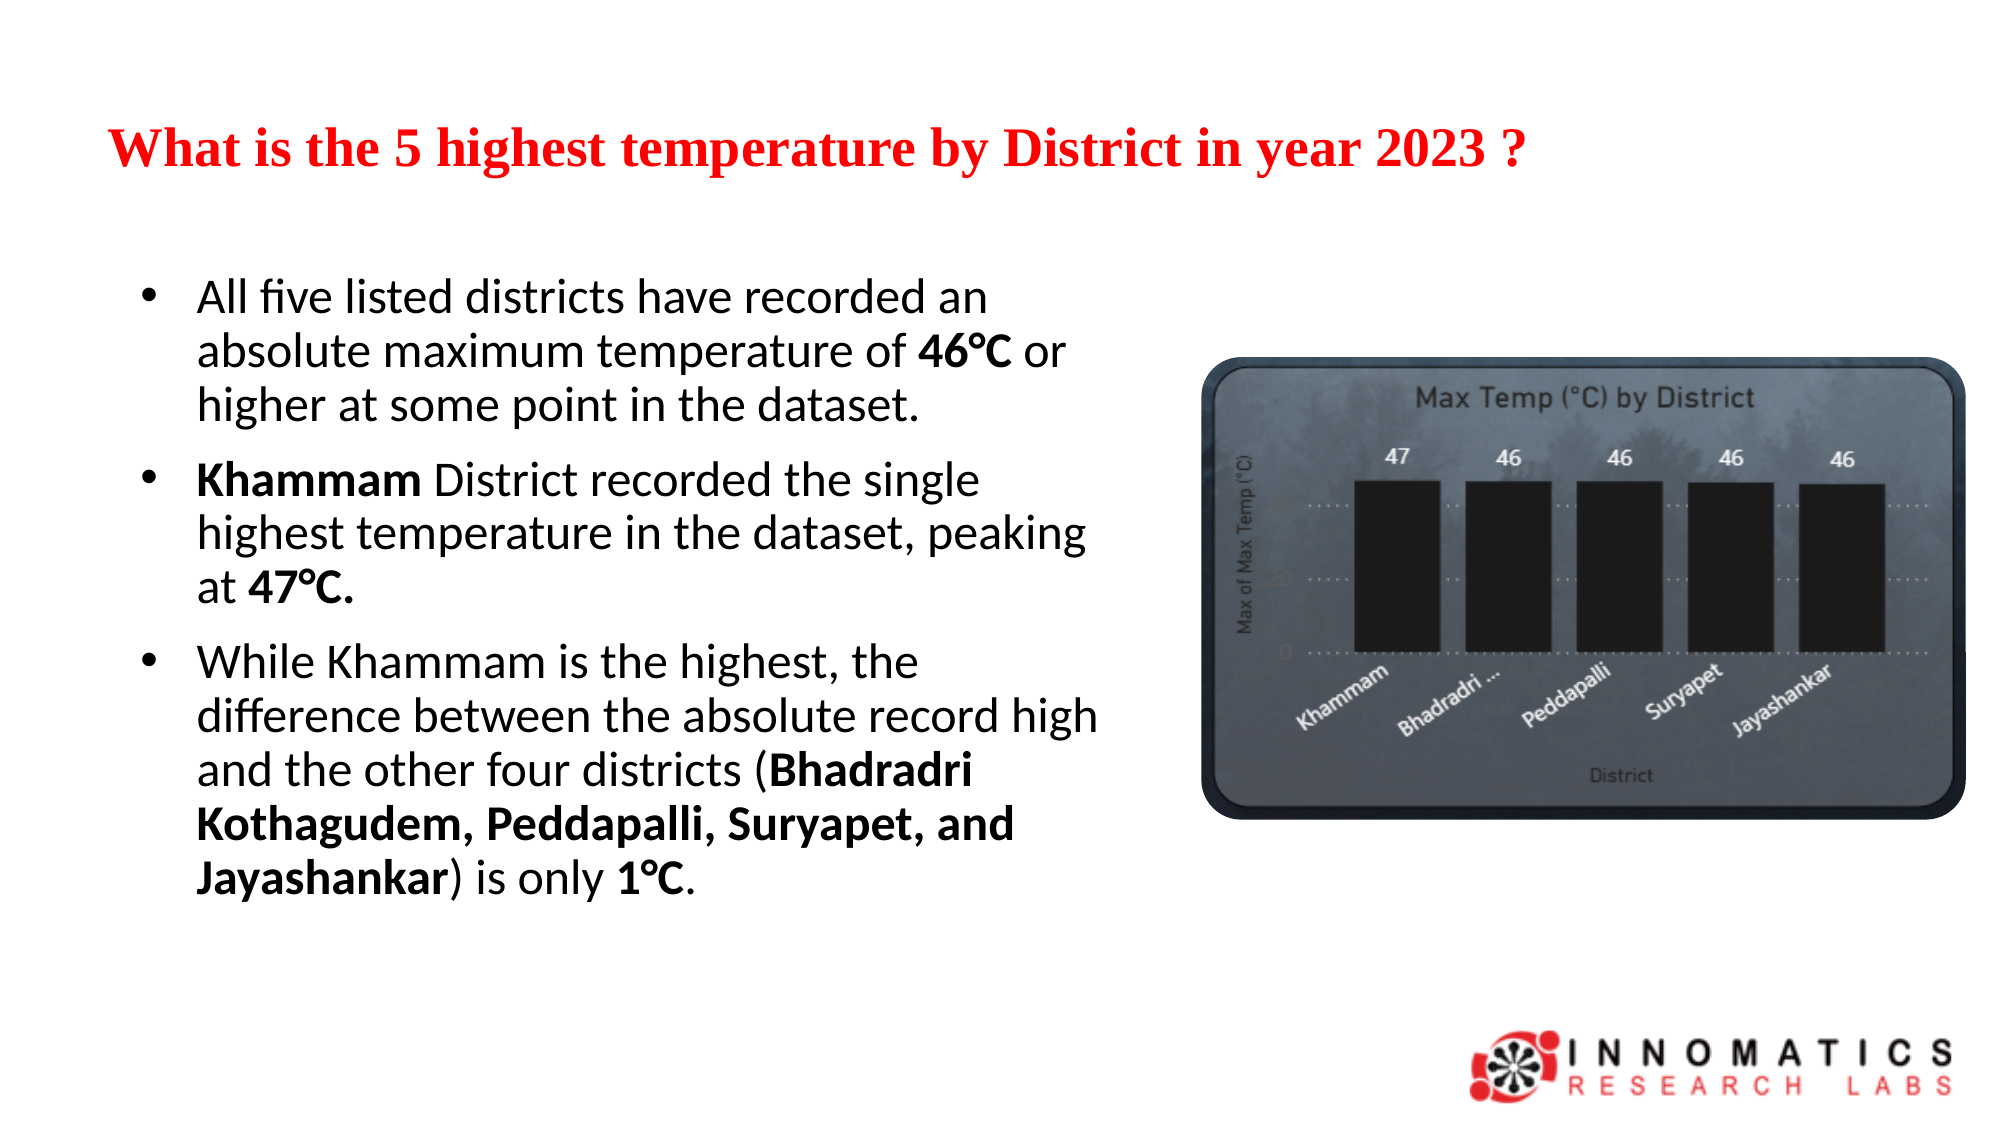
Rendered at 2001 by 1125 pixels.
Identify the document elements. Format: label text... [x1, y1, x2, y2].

picture [1445, 1014, 1975, 1125]
title What is the 5 highest temperature by District in year 2023 ? [92, 92, 1818, 205]
picture [1201, 356, 1966, 820]
list All five listed districts have recorded an absolute maximum temperature of 46°C or higher at some point in the dataset. Khammam District recorded the single highest temperature in the dataset, peaking at 47°C. While Khammam is the highest, the difference between the absolute record high and the other four districts (Bhadradri Kothagudem, Peddapalli, Suryapet, and Jayashankar) is only 1°C. [106, 262, 1148, 1014]
